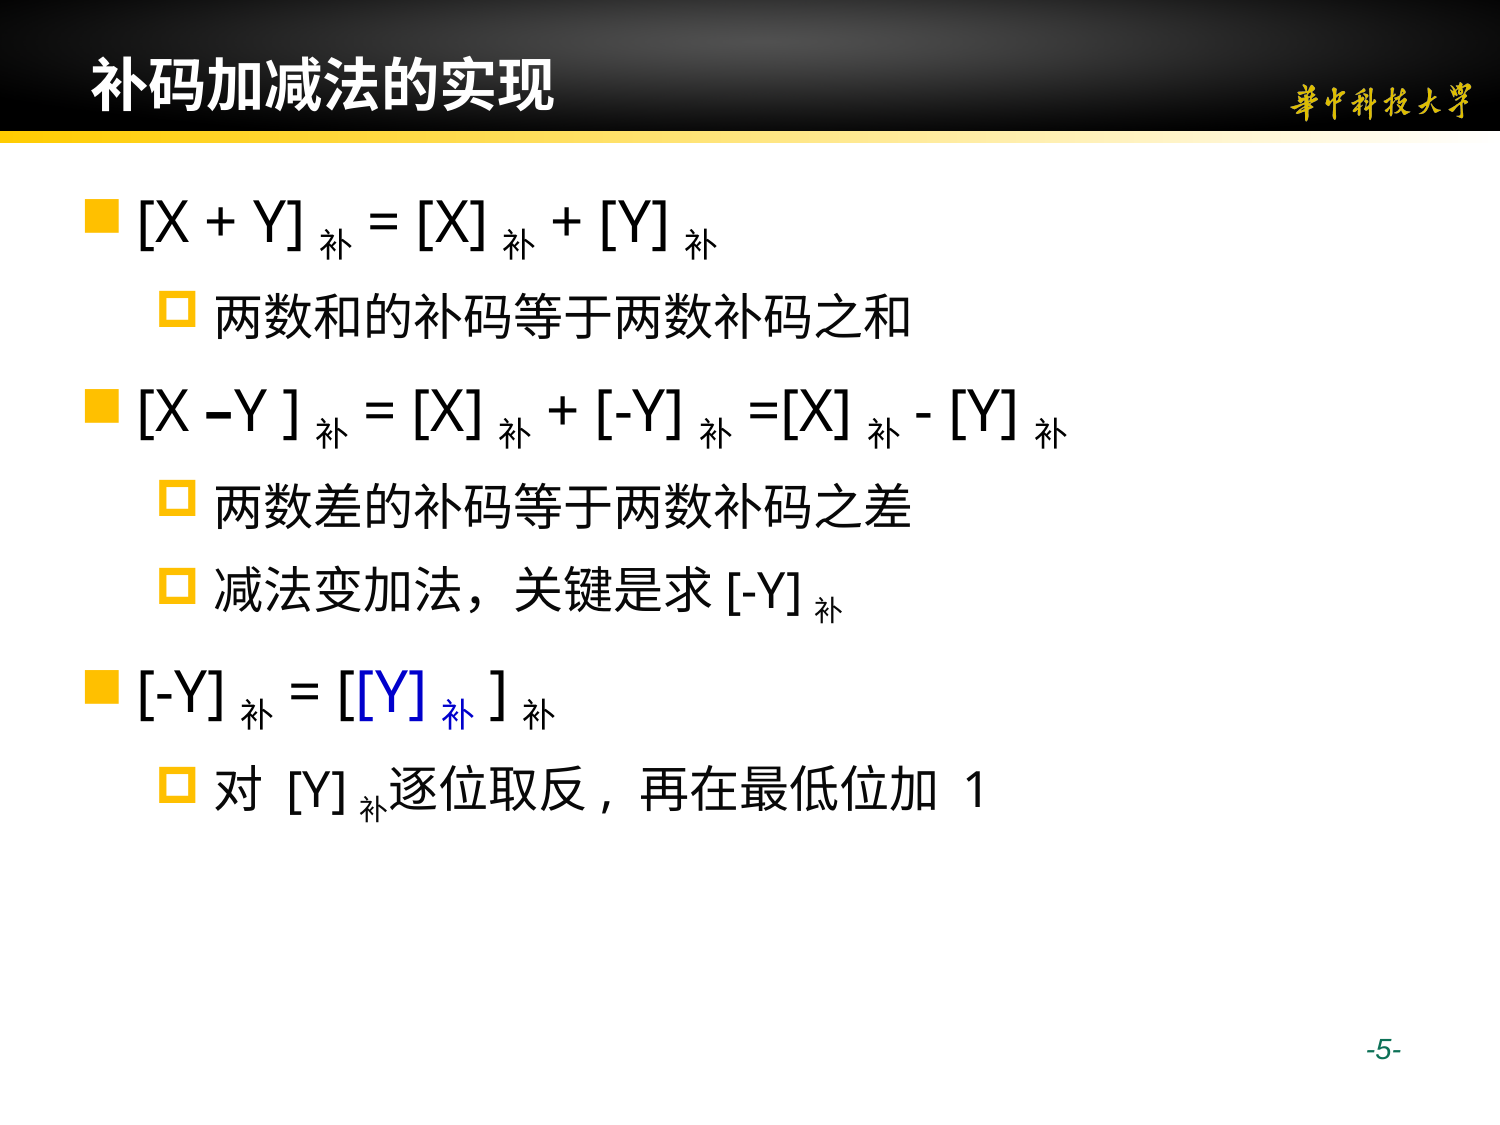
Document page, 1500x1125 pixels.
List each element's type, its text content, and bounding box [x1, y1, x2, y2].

picture [0, 0, 1500, 131]
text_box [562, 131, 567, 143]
slide_number -5- [1257, 1023, 1425, 1102]
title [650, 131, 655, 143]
list [X + Y]补= [X]补+ [Y]补 两数和的补码等于两数补码之和 [X –Y ]补= [X]补+ [-Y]补=[X]补- [Y]补 两数差的补码等于两数补码之差 减法变加法，关键是求[-Y]补 [-Y]补= [[Y]补]补 对 [Y]补逐位取反, 再在最低位加 1 [64, 160, 1414, 988]
text_box =1 [738, 131, 744, 143]
title 补码加减法的实现 [74, 34, 1426, 131]
